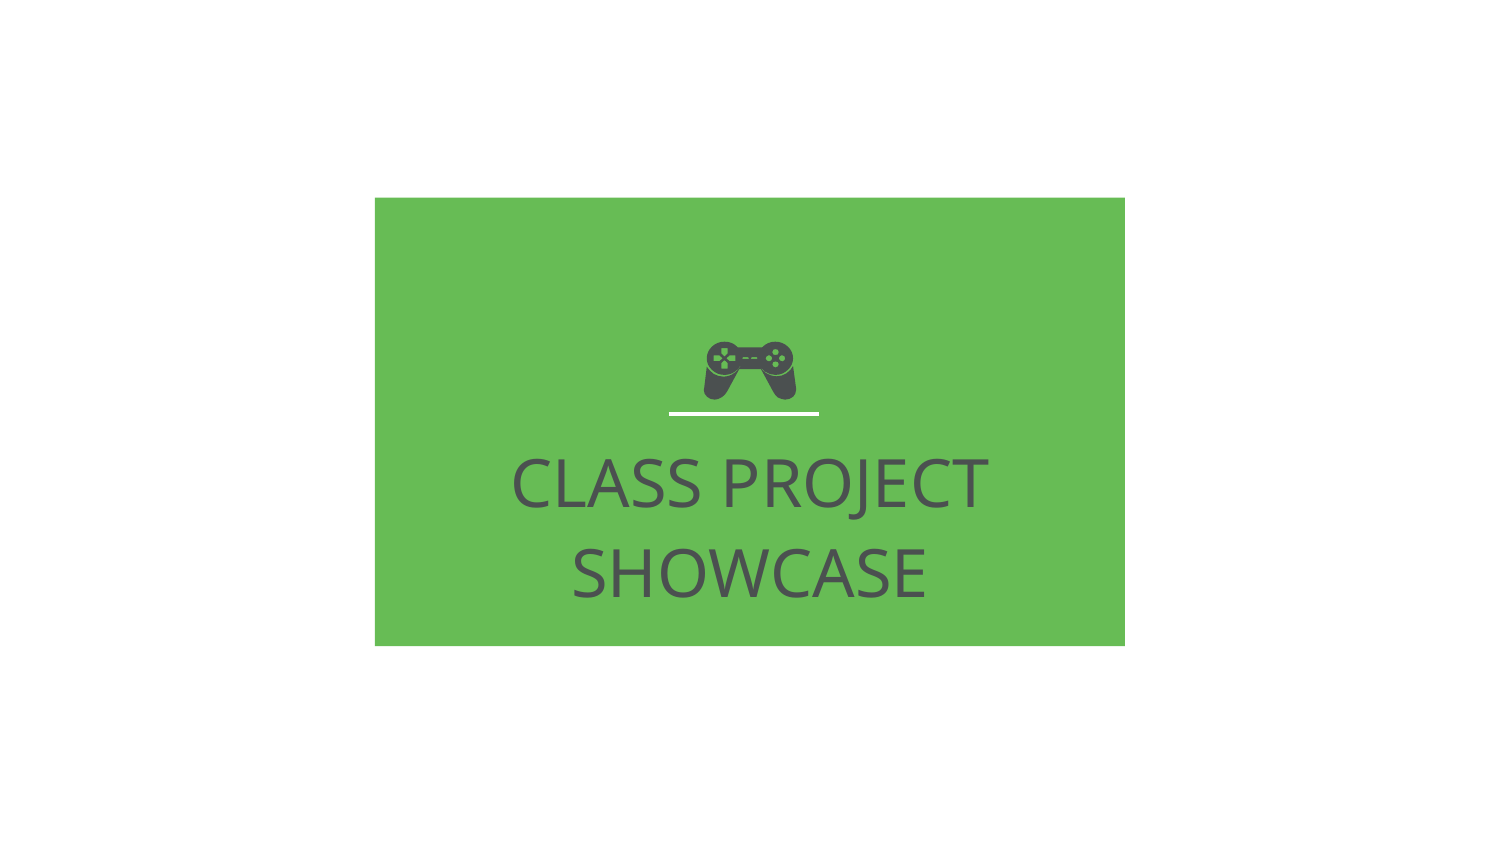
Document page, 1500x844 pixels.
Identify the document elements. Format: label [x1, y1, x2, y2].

text_box [475, 413, 1025, 508]
text_box [374, 197, 1125, 647]
text_box [703, 341, 797, 400]
